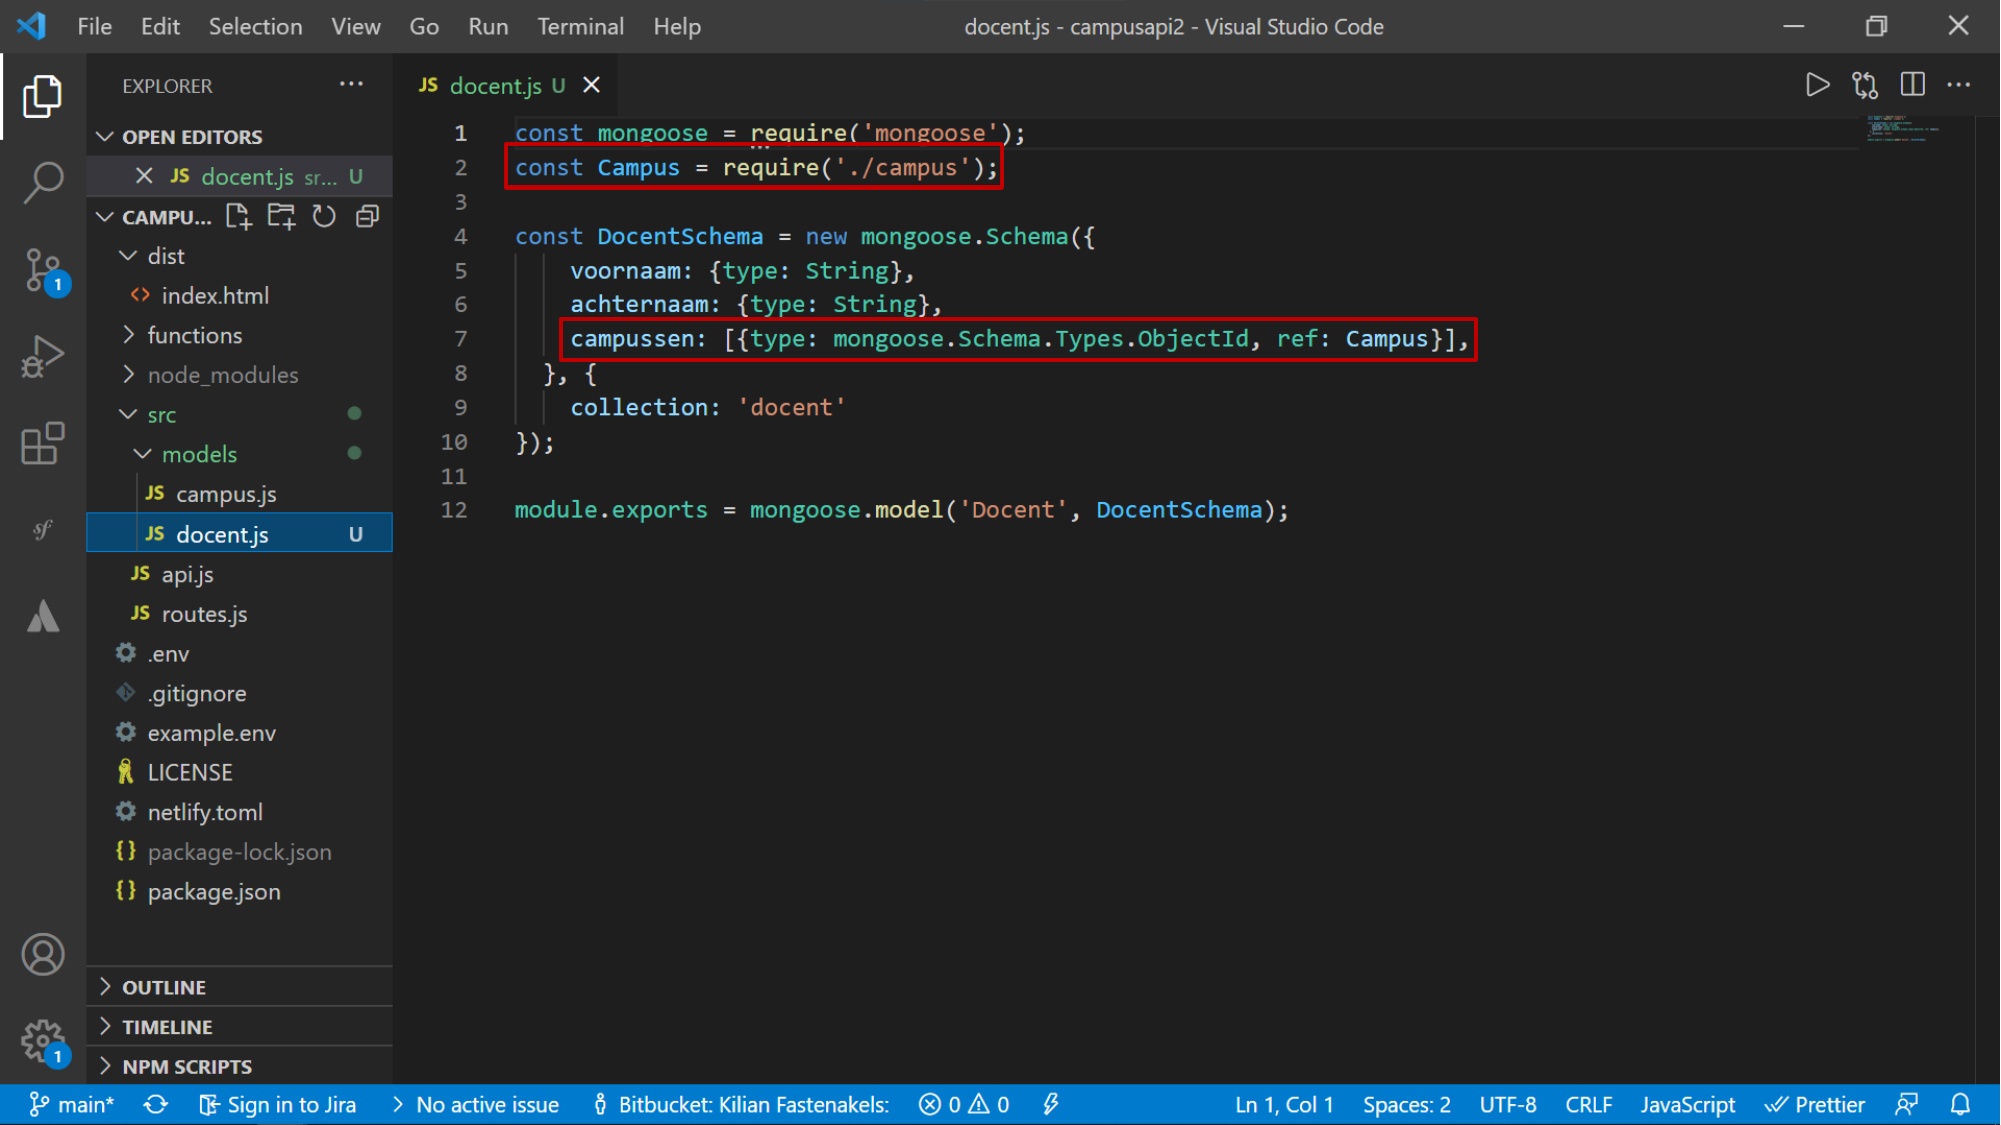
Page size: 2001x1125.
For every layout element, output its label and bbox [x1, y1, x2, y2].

list [0, 0, 2000, 1125]
